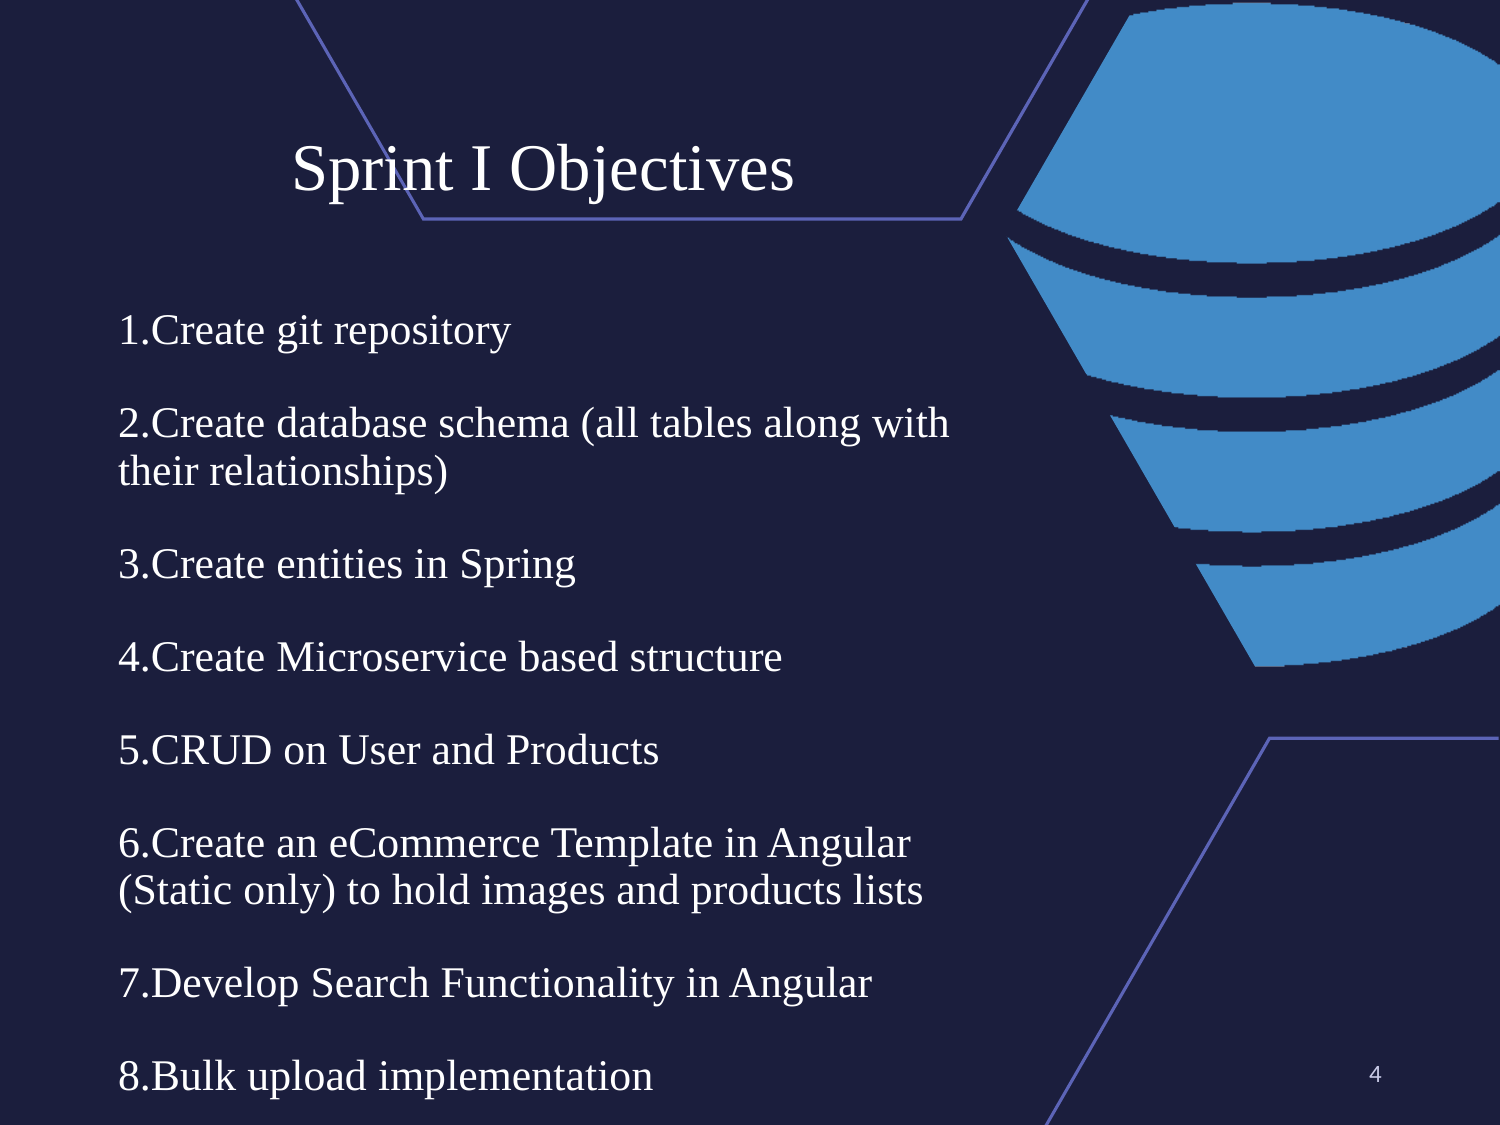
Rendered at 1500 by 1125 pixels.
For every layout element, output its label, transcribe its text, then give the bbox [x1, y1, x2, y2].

picture [1004, 0, 1500, 698]
list 1.Create git repository 2.Create database schema (all tables along with their relationships) 3.Create entities in Spring 4.Create Microservice based structure 5.CRUD on User and Products 6.Create an eCommerce Template in Angular (Static only) to hold images and products lists 7.Develop Search Functionality in Angular 8.Bulk upload implementation [103, 299, 985, 1014]
title Sprint I Objectives [103, 59, 985, 278]
slide_number 4 [1059, 1042, 1397, 1103]
